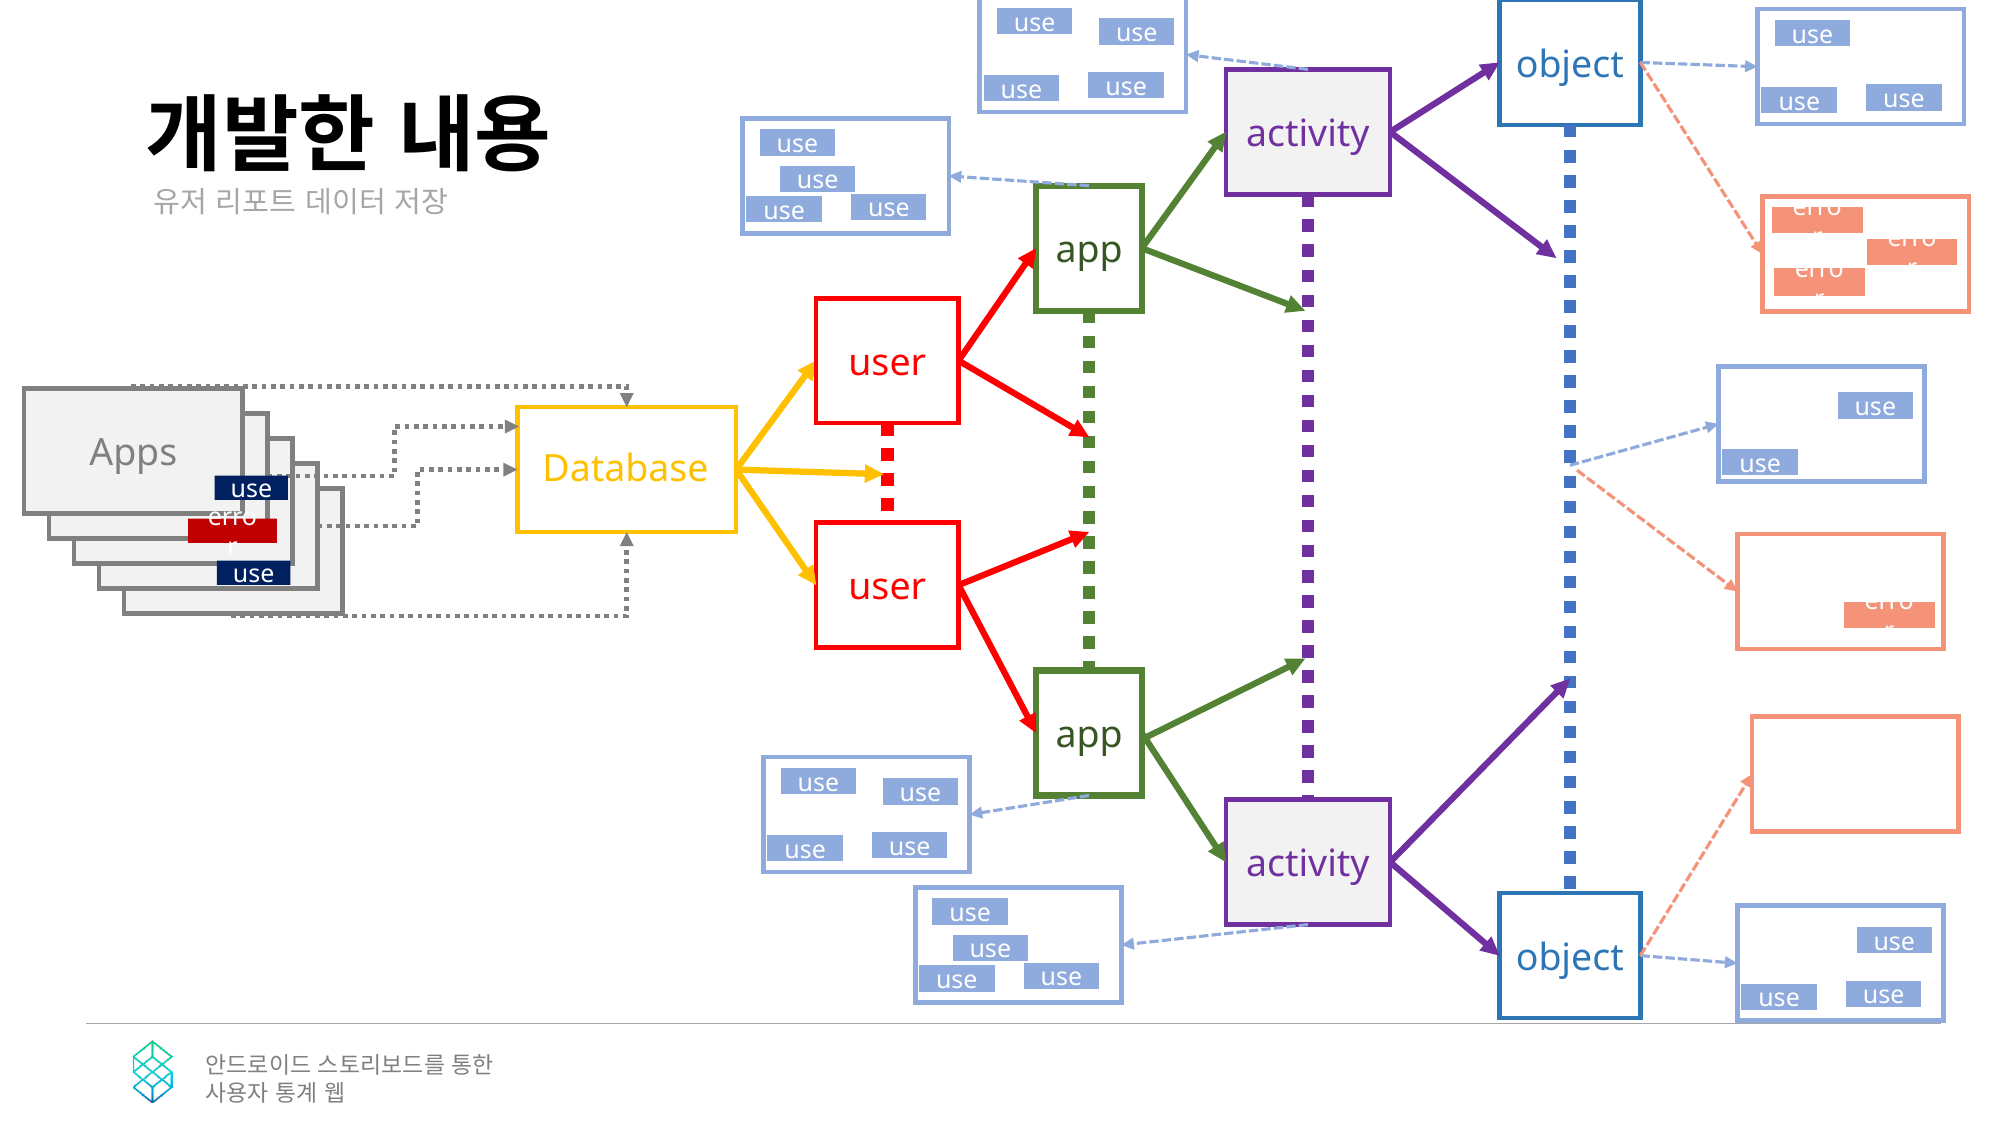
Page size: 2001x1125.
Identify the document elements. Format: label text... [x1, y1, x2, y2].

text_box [742, 0, 1969, 1021]
text_box 안드로이드 스토리보드를 통한 사용자 통계 웹 [191, 1043, 722, 1113]
picture [113, 1024, 191, 1123]
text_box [517, 0, 742, 1019]
text_box 개발한 내용 [130, 73, 517, 189]
text_box 유저 리포트 데이터 저장 [139, 175, 517, 226]
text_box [24, 388, 627, 614]
